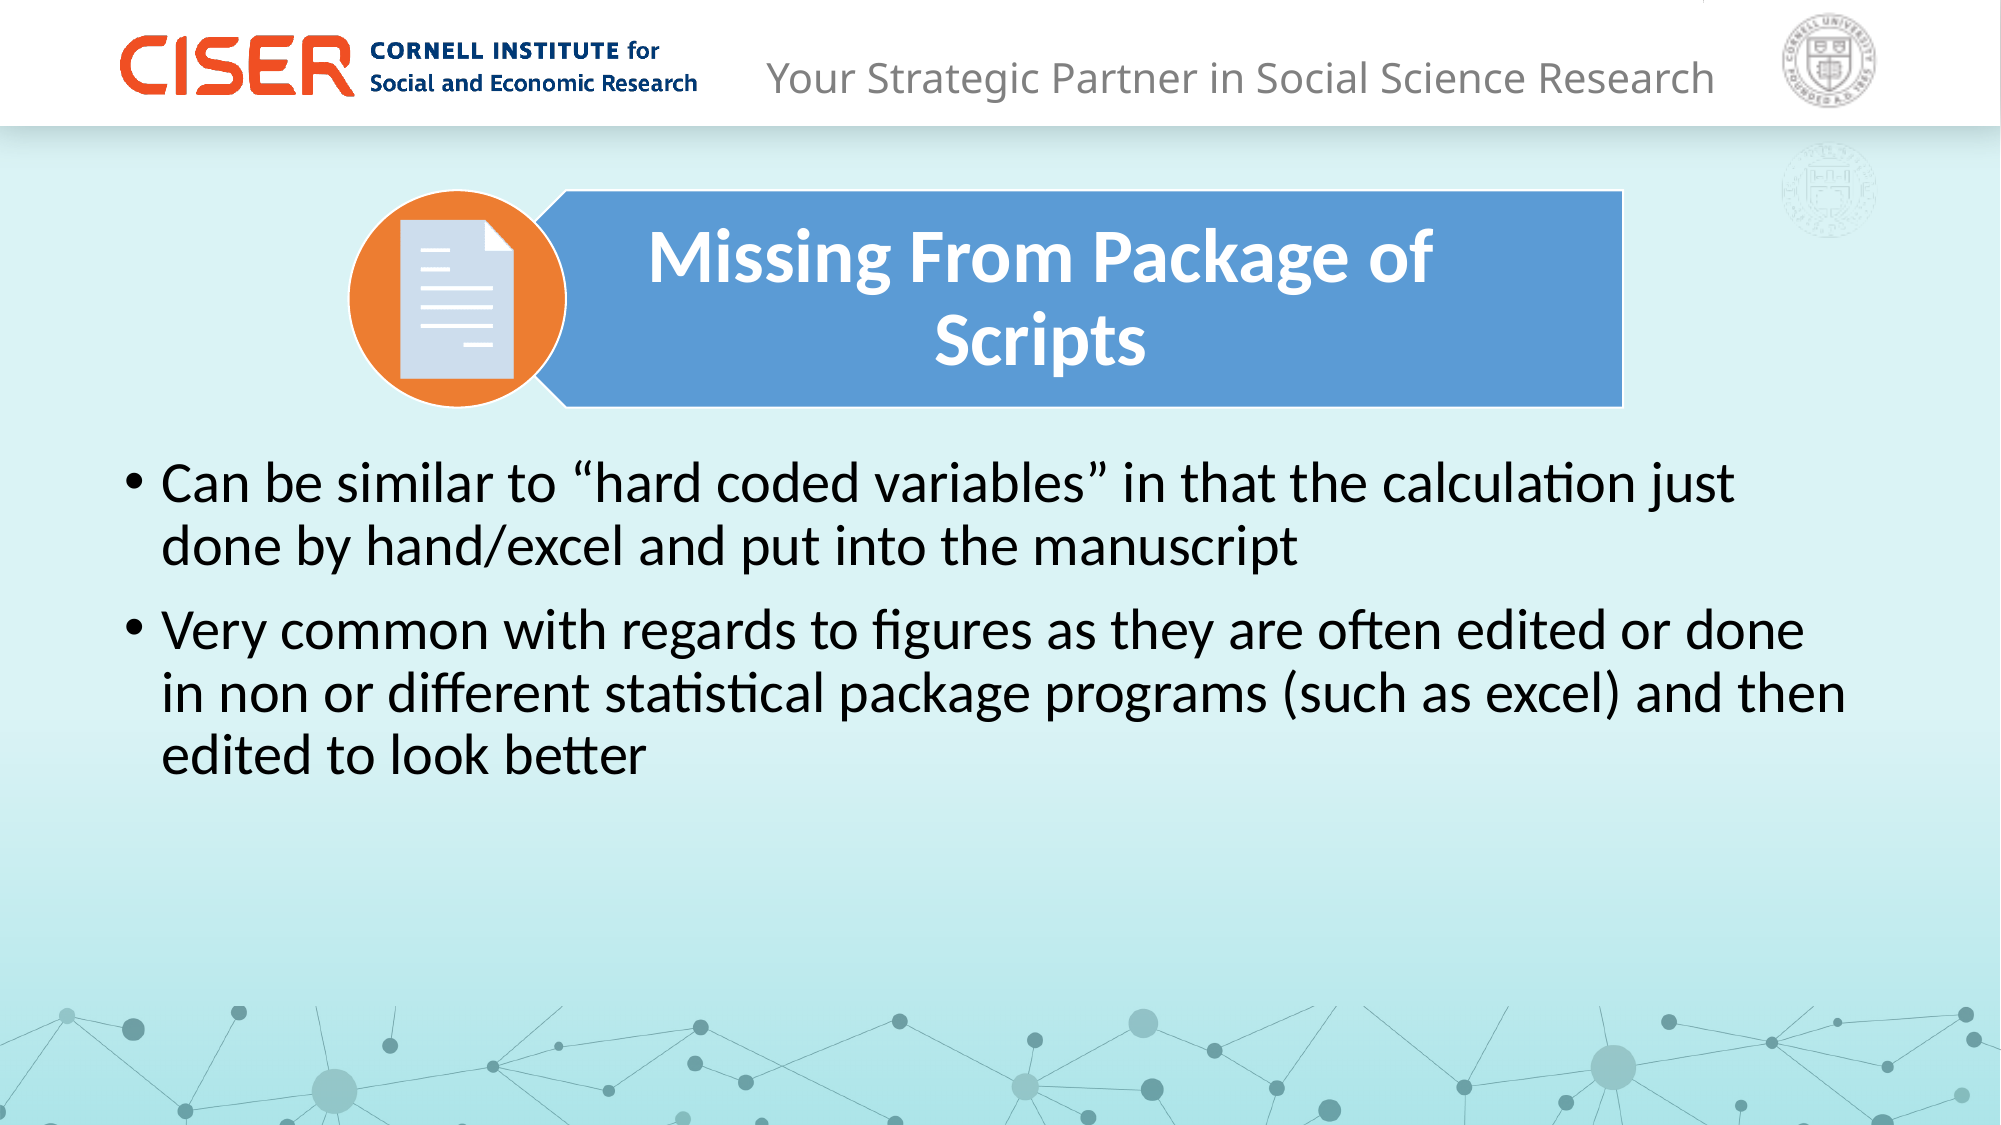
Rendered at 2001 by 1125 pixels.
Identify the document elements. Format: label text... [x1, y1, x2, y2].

text_box [0, 125, 2000, 1125]
picture [53, 0, 763, 125]
list Can be similar to “hard coded variables” in that the calculation just done by hand/excel and put into the manuscript Very common with regards to figures as they are often edited or done in non or different statistical package programs (such as excel) and then edited to look better [109, 444, 1863, 1020]
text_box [109, 190, 1863, 408]
